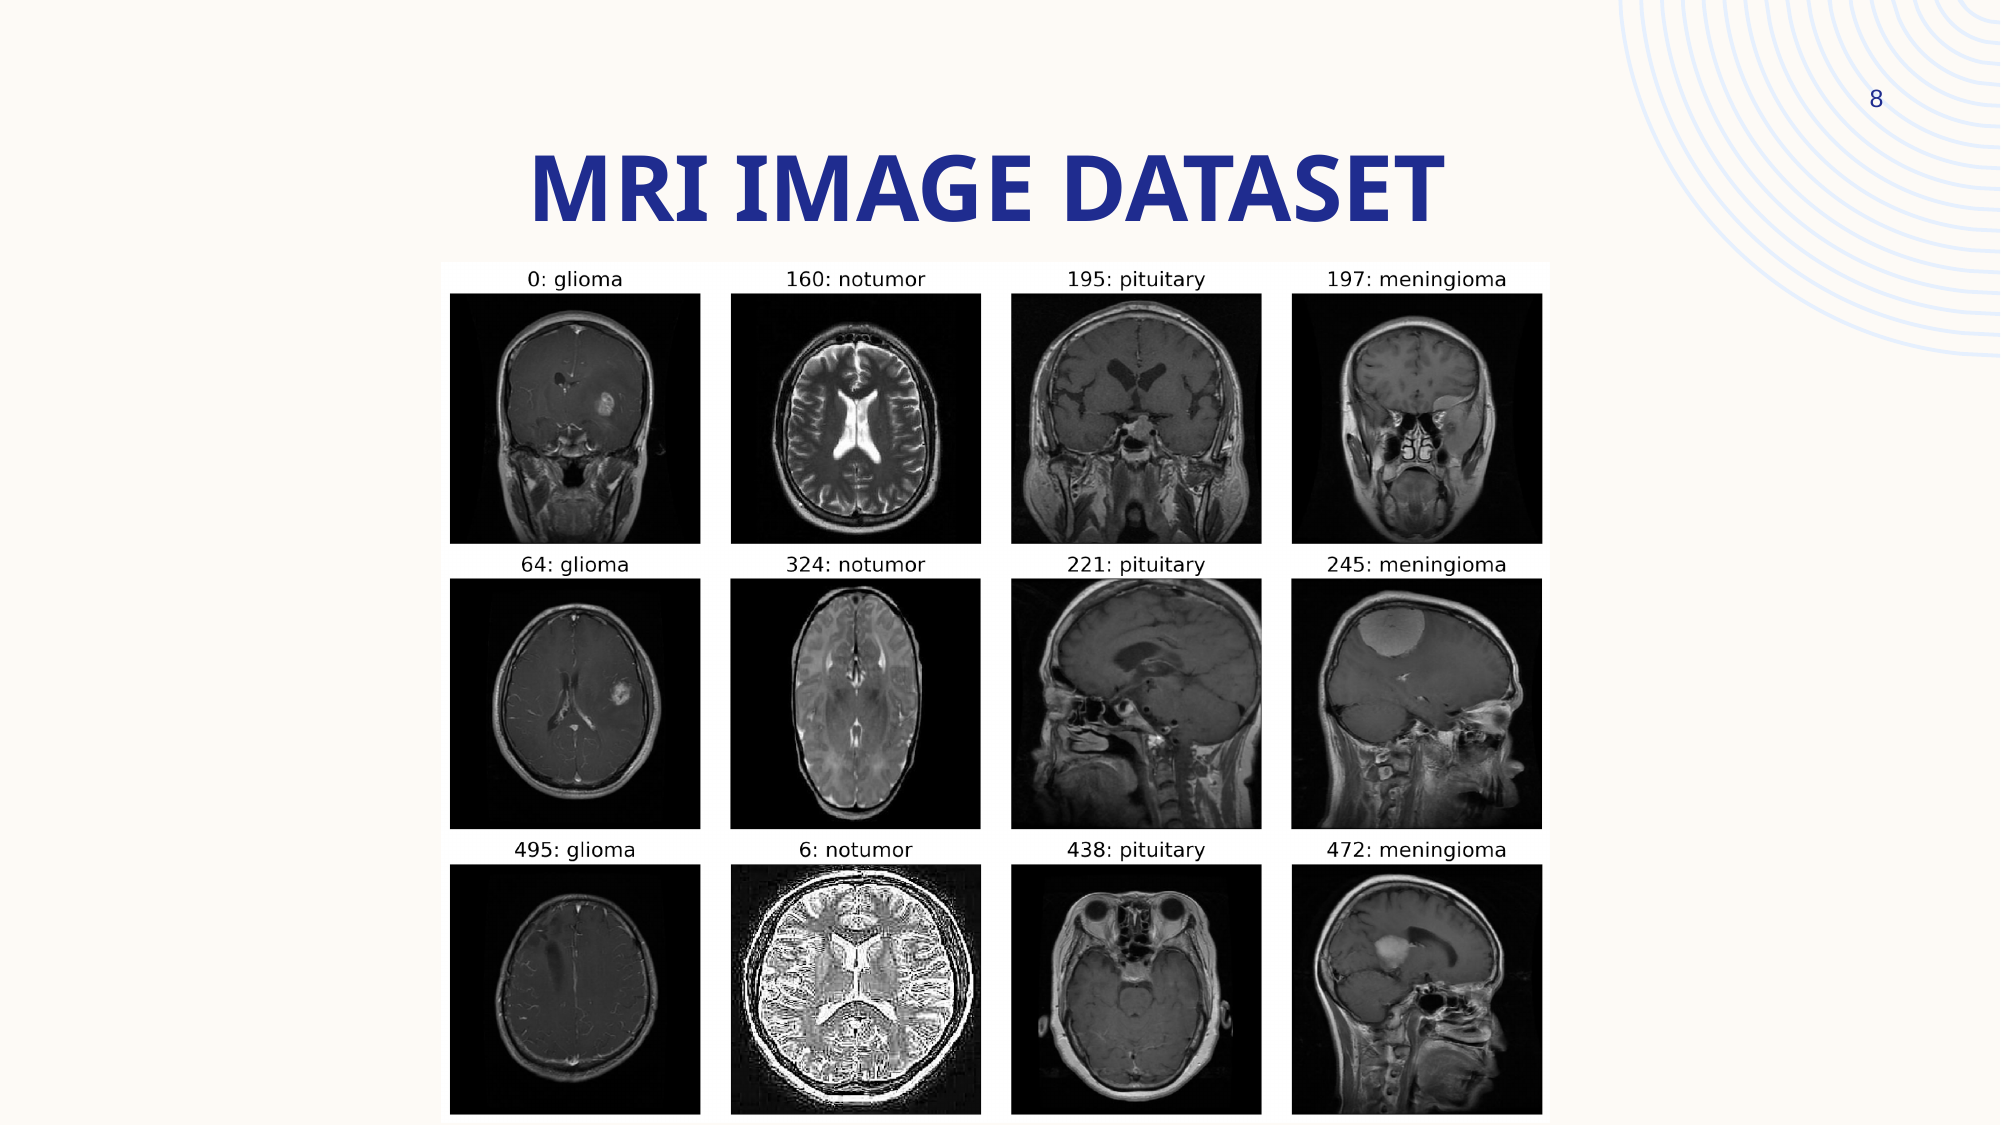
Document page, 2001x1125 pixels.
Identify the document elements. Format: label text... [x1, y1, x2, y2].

title MRI IMAGE DATASET [124, 122, 1875, 249]
slide_number 8 [1795, 75, 1958, 120]
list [441, 262, 1550, 1123]
